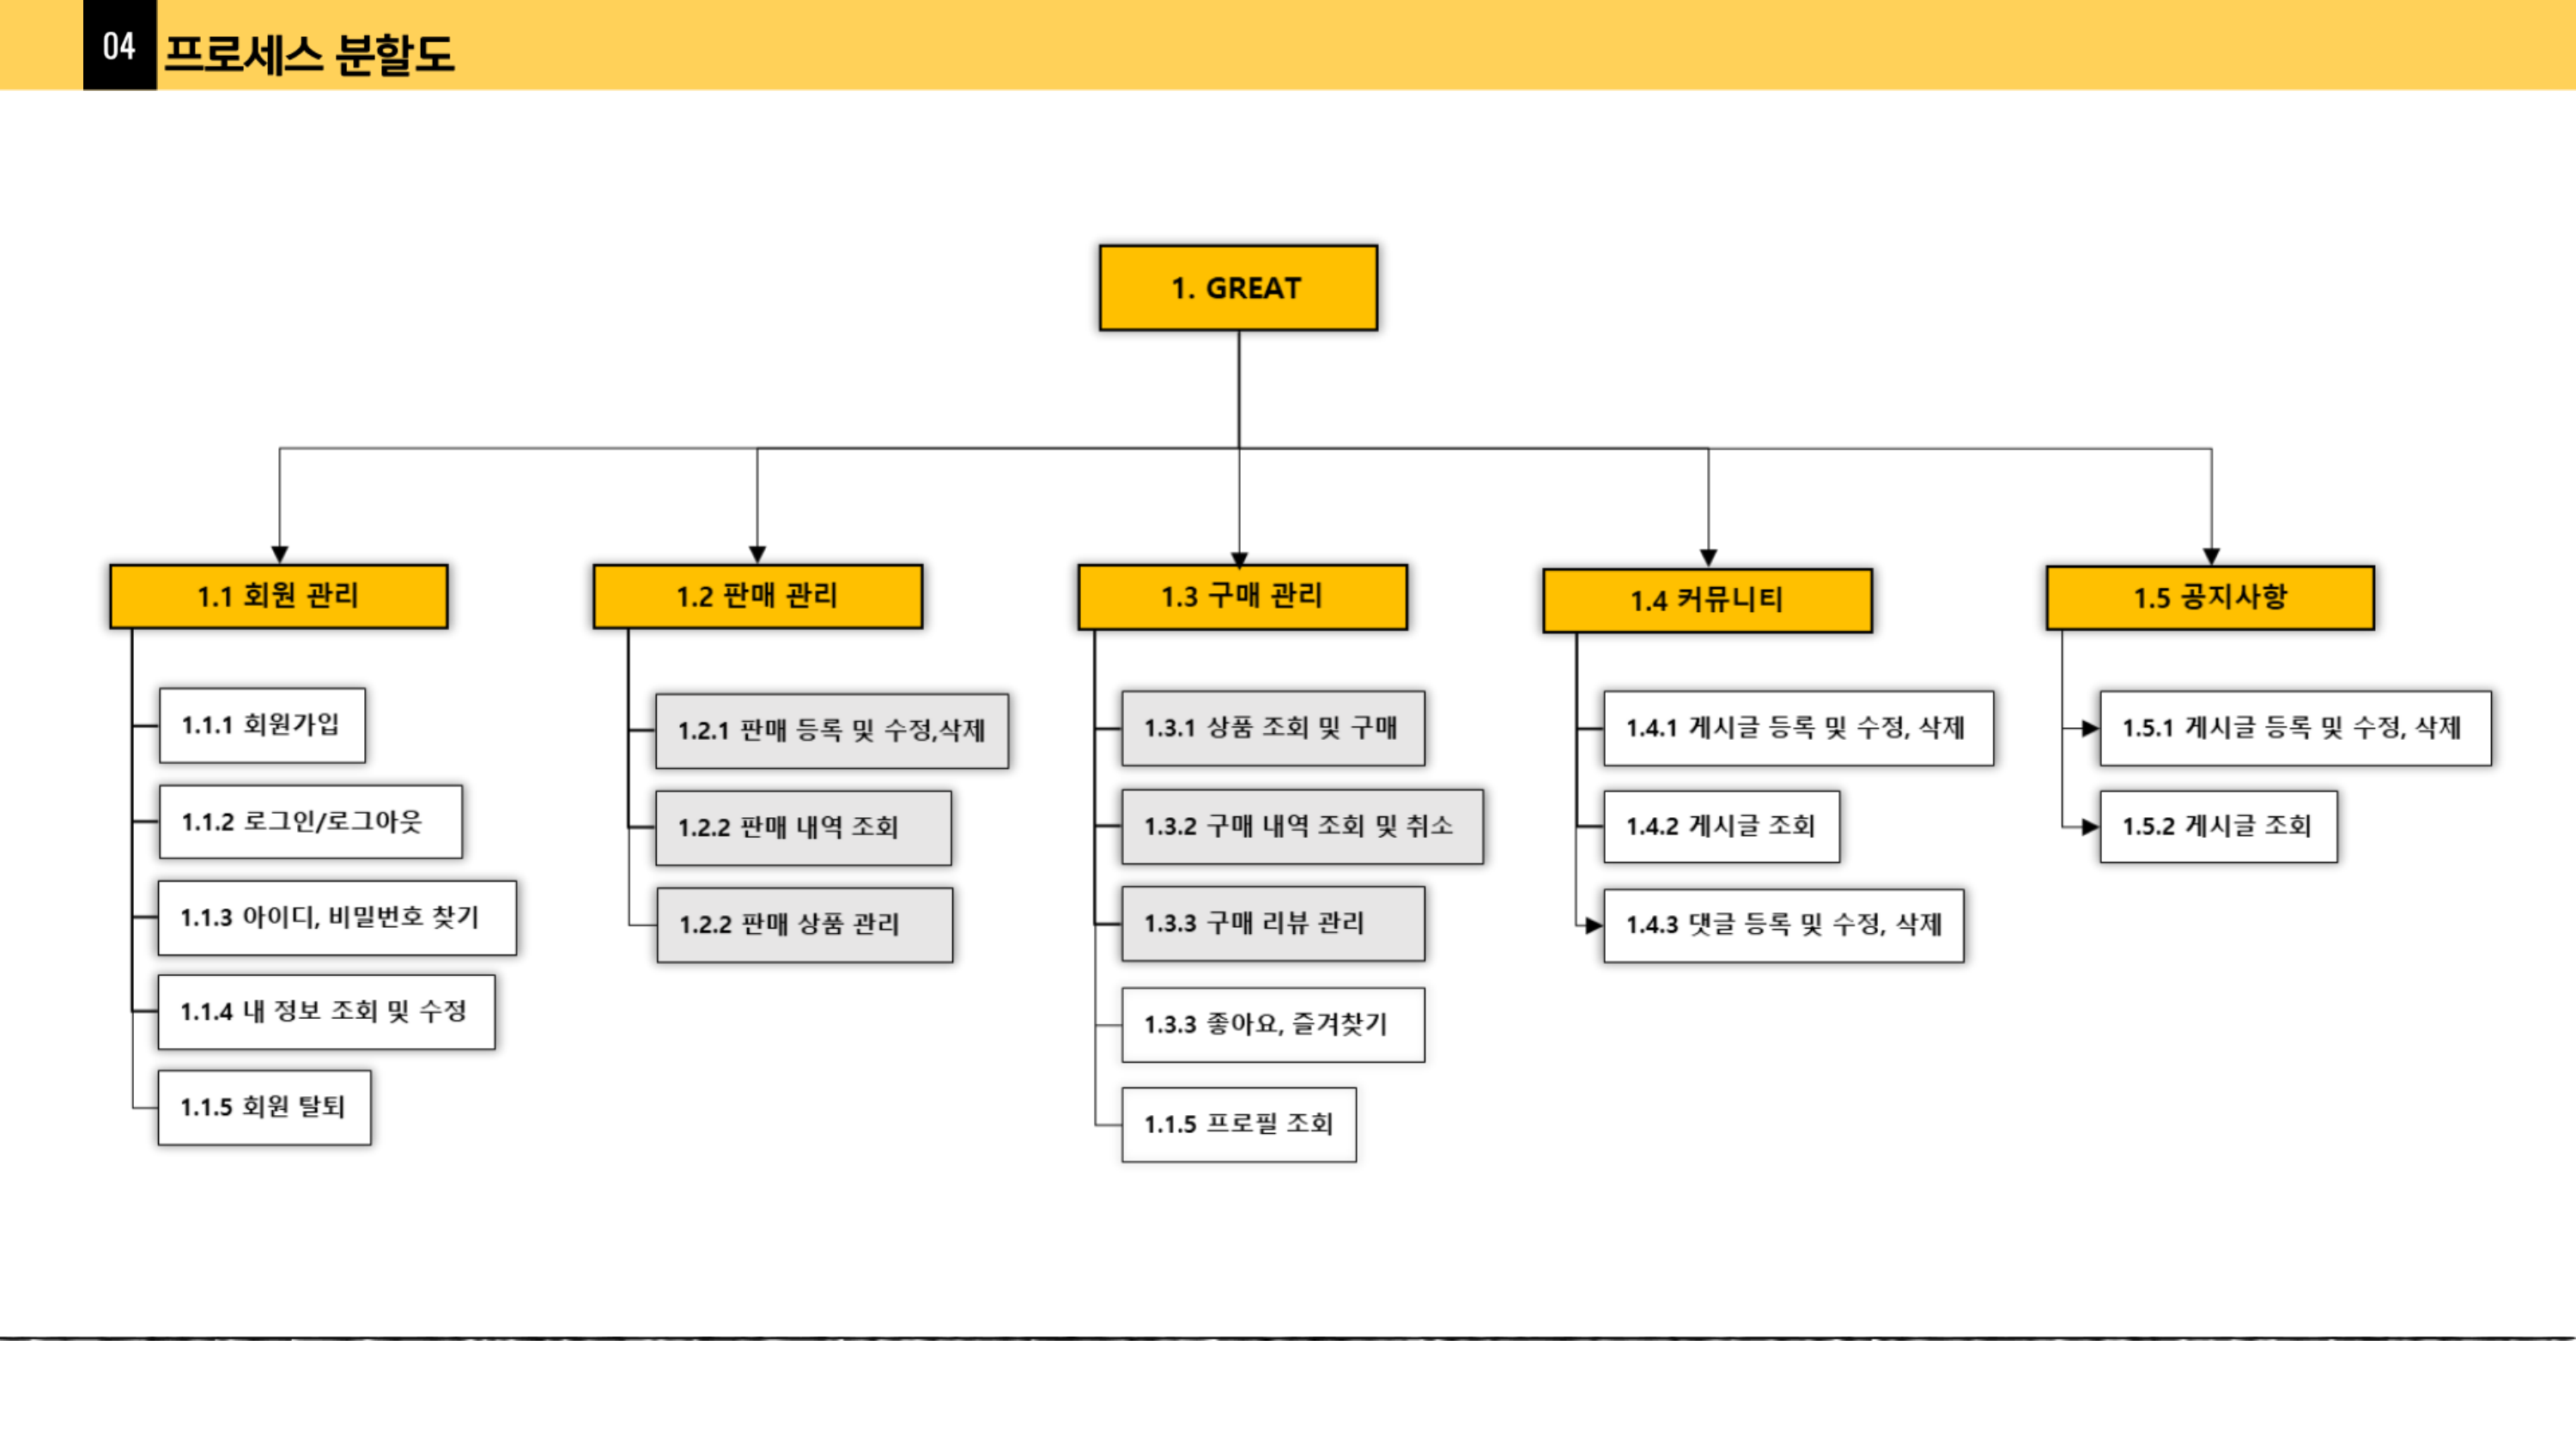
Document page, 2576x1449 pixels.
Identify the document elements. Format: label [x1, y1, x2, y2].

picture [158, 18, 477, 106]
text_box [161, 0, 2576, 91]
text_box [0, 1337, 2576, 1342]
text_box [0, 0, 82, 91]
picture [52, 16, 152, 85]
text_box [91, 227, 2513, 1179]
text_box [83, 0, 159, 91]
